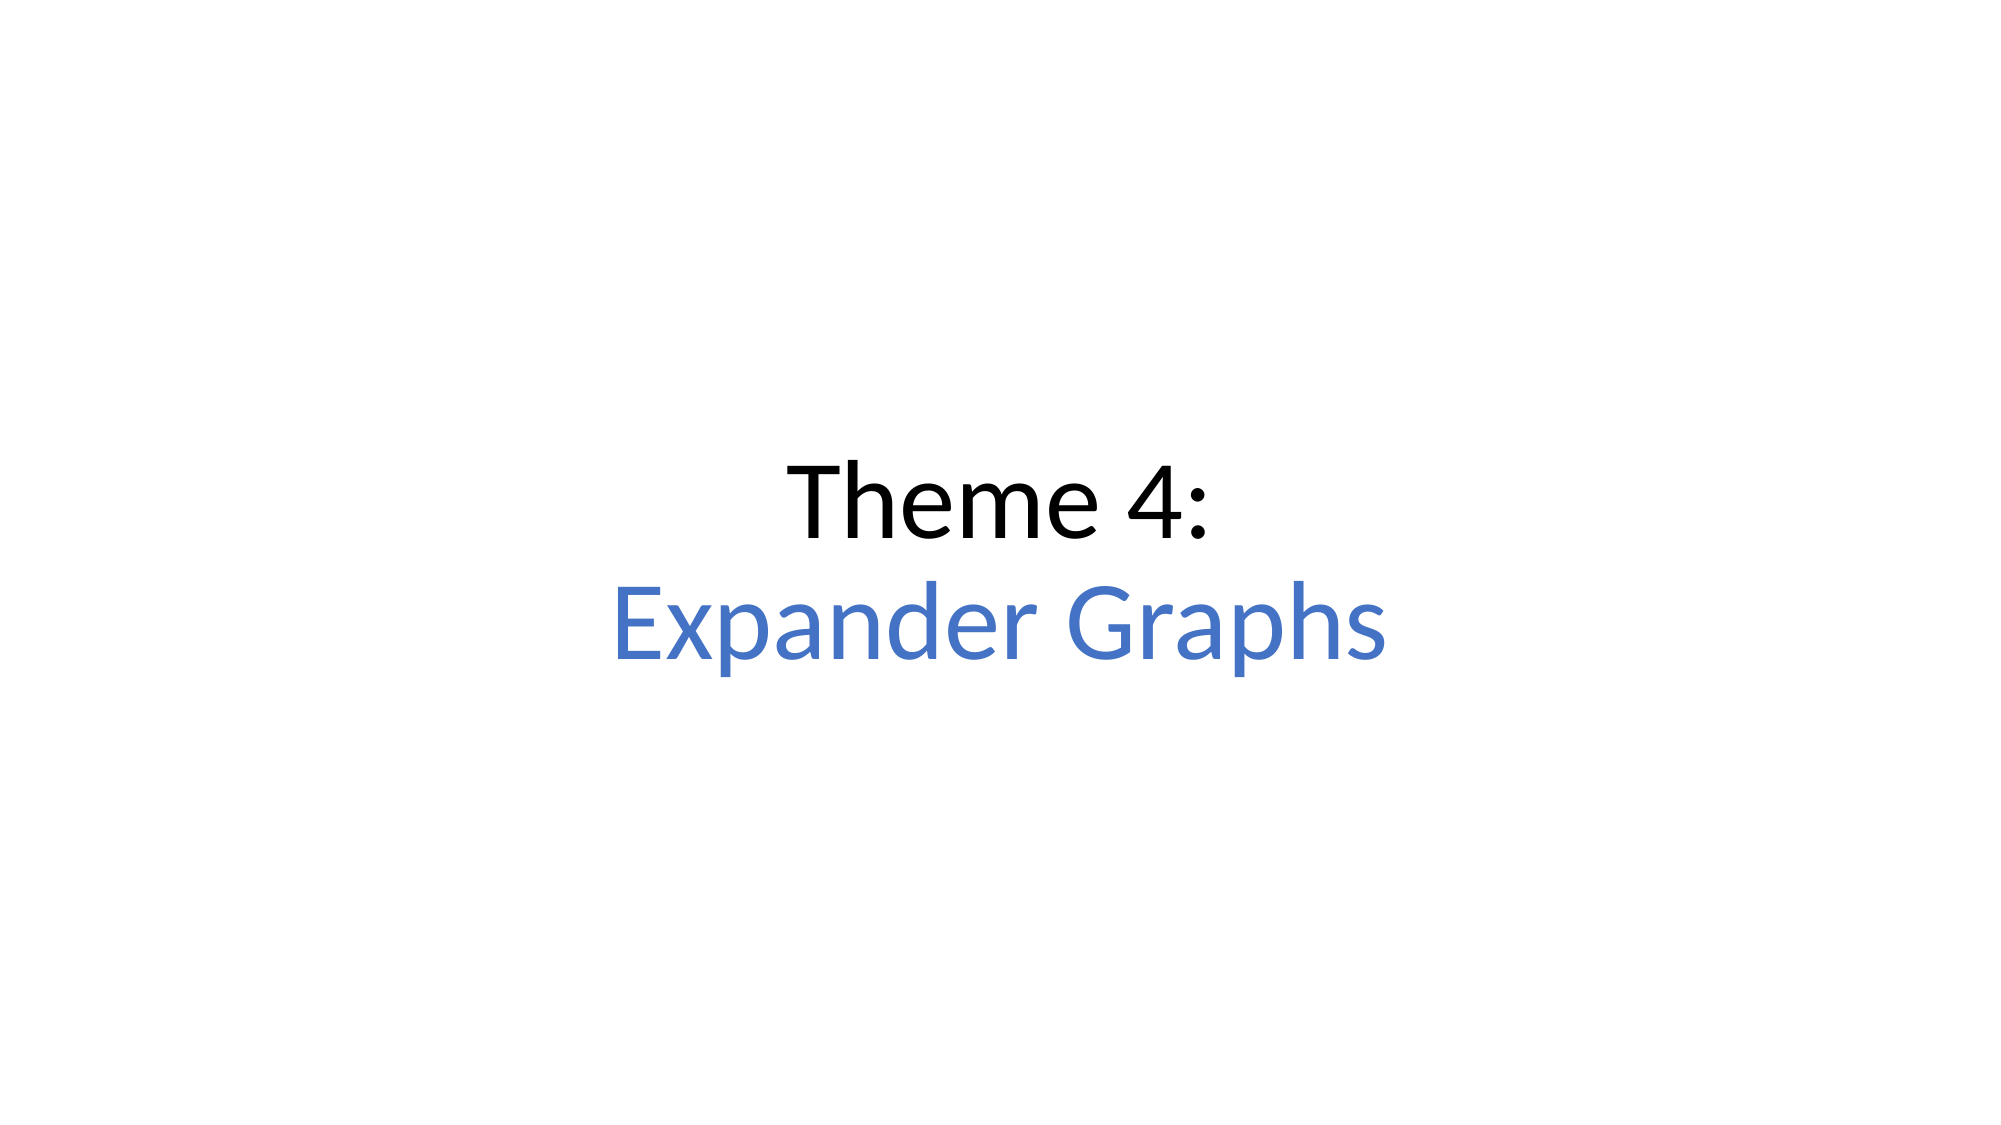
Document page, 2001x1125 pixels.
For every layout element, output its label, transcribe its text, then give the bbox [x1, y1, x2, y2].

title Theme 4: Expander Graphs [21, 398, 1979, 727]
